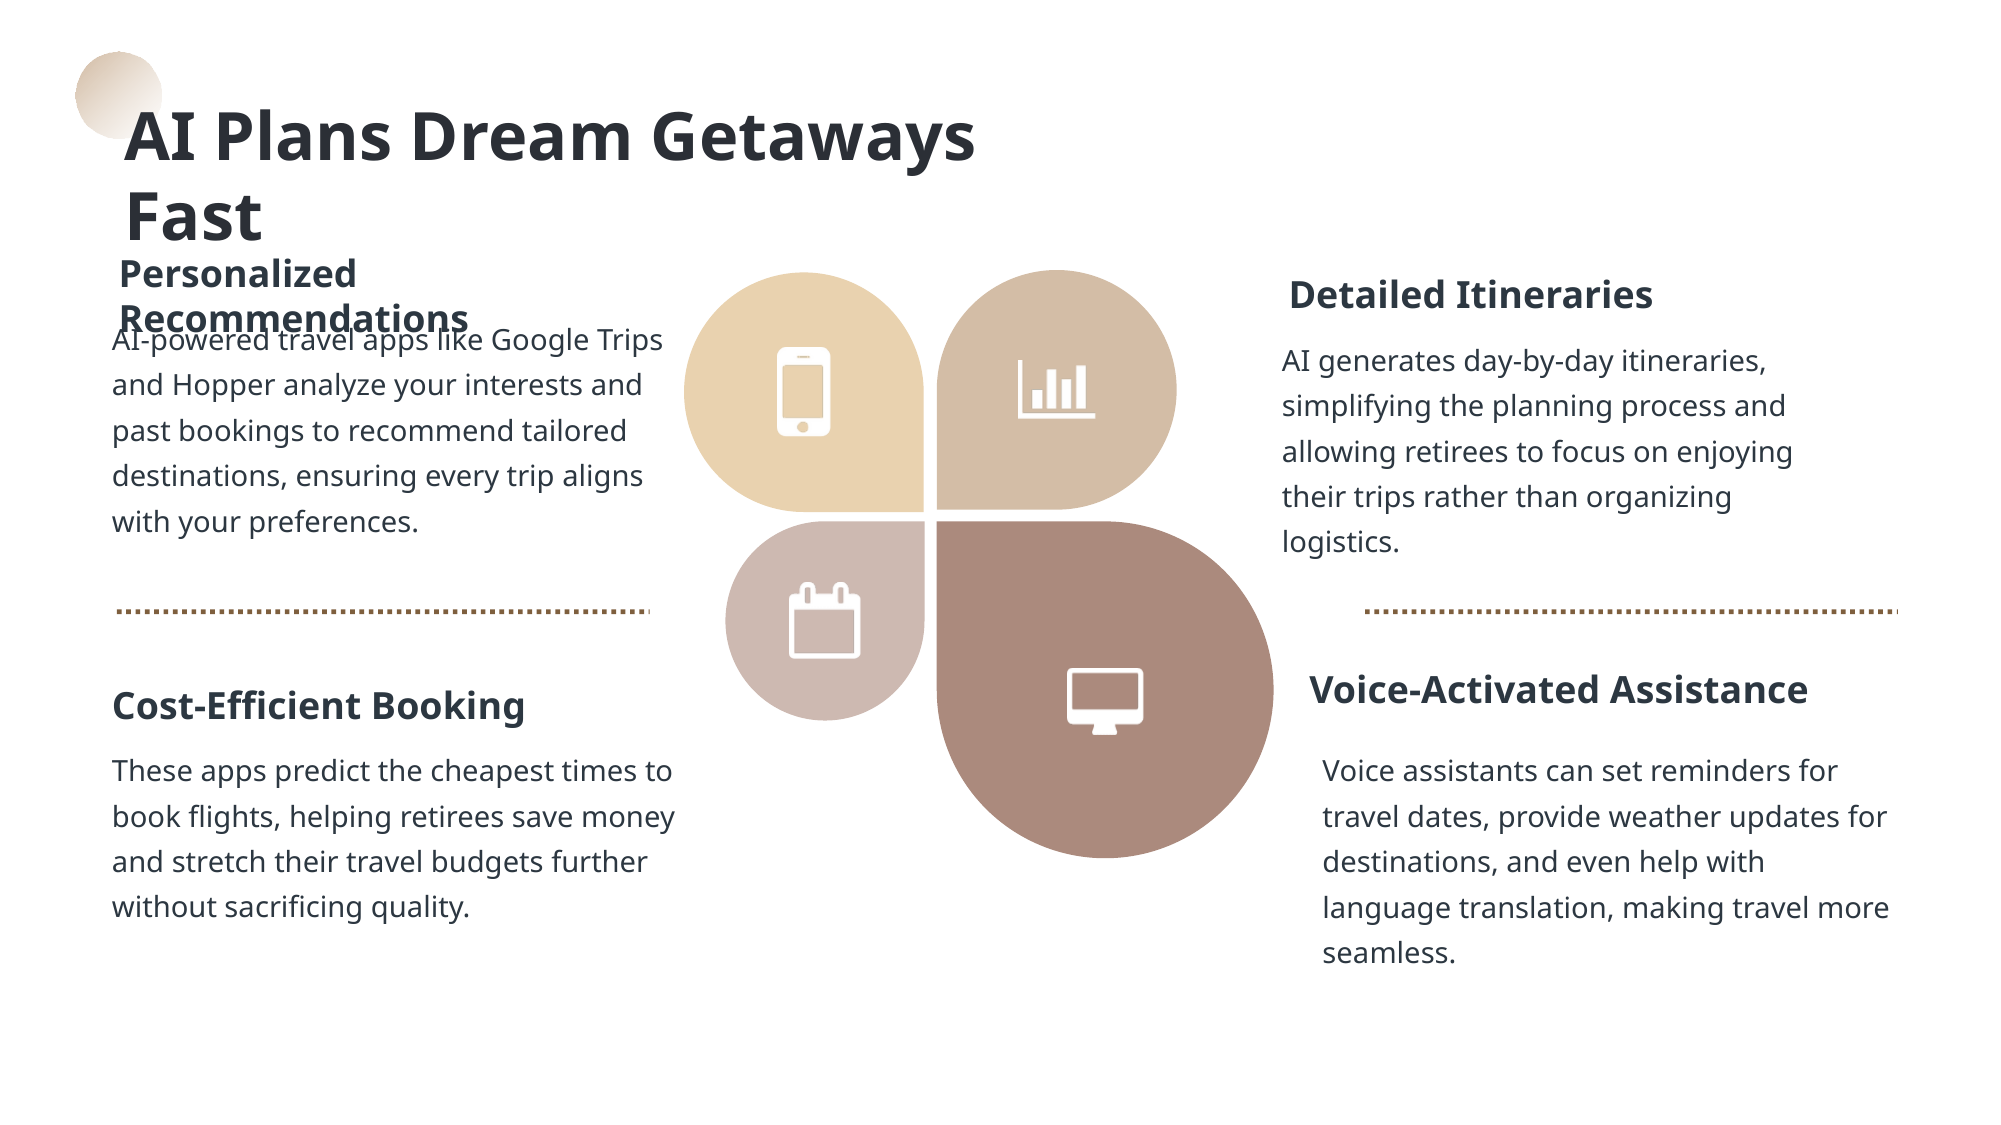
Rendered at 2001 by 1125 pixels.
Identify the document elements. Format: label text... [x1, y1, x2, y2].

text_box [725, 521, 925, 721]
picture [777, 347, 831, 437]
text_box AI Plans Dream Getaways Fast [109, 85, 1139, 261]
picture [1018, 360, 1096, 419]
text_box [57, 33, 170, 147]
text_box Personalized Recommendations [103, 242, 704, 348]
text_box [936, 521, 1274, 859]
text_box AI-powered travel apps like Google Trips and Hopper analyze your interests and past bookings to recommend tailored destinations, ensuring every trip aligns with your preferences. [96, 303, 697, 546]
text_box Voice-Activated Assistance [1294, 658, 1895, 719]
text_box [936, 270, 1177, 510]
text_box Cost-Efficient Booking [96, 674, 697, 734]
picture [1066, 668, 1144, 735]
text_box Detailed Itineraries [1273, 263, 1874, 324]
picture [789, 582, 861, 659]
text_box These apps predict the cheapest times to book flights, helping retirees save money and stretch their travel budgets further without sacrificing quality. [96, 734, 697, 932]
text_box [697, 272, 924, 512]
text_box Voice assistants can set reminders for travel dates, provide weather updates for destinations, and even help with language translation, making travel more seamless. [1307, 734, 1908, 977]
text_box AI generates day-by-day itineraries, simplifying the planning process and allowing retirees to focus on enjoying their trips rather than organizing logistics. [1266, 324, 1867, 567]
